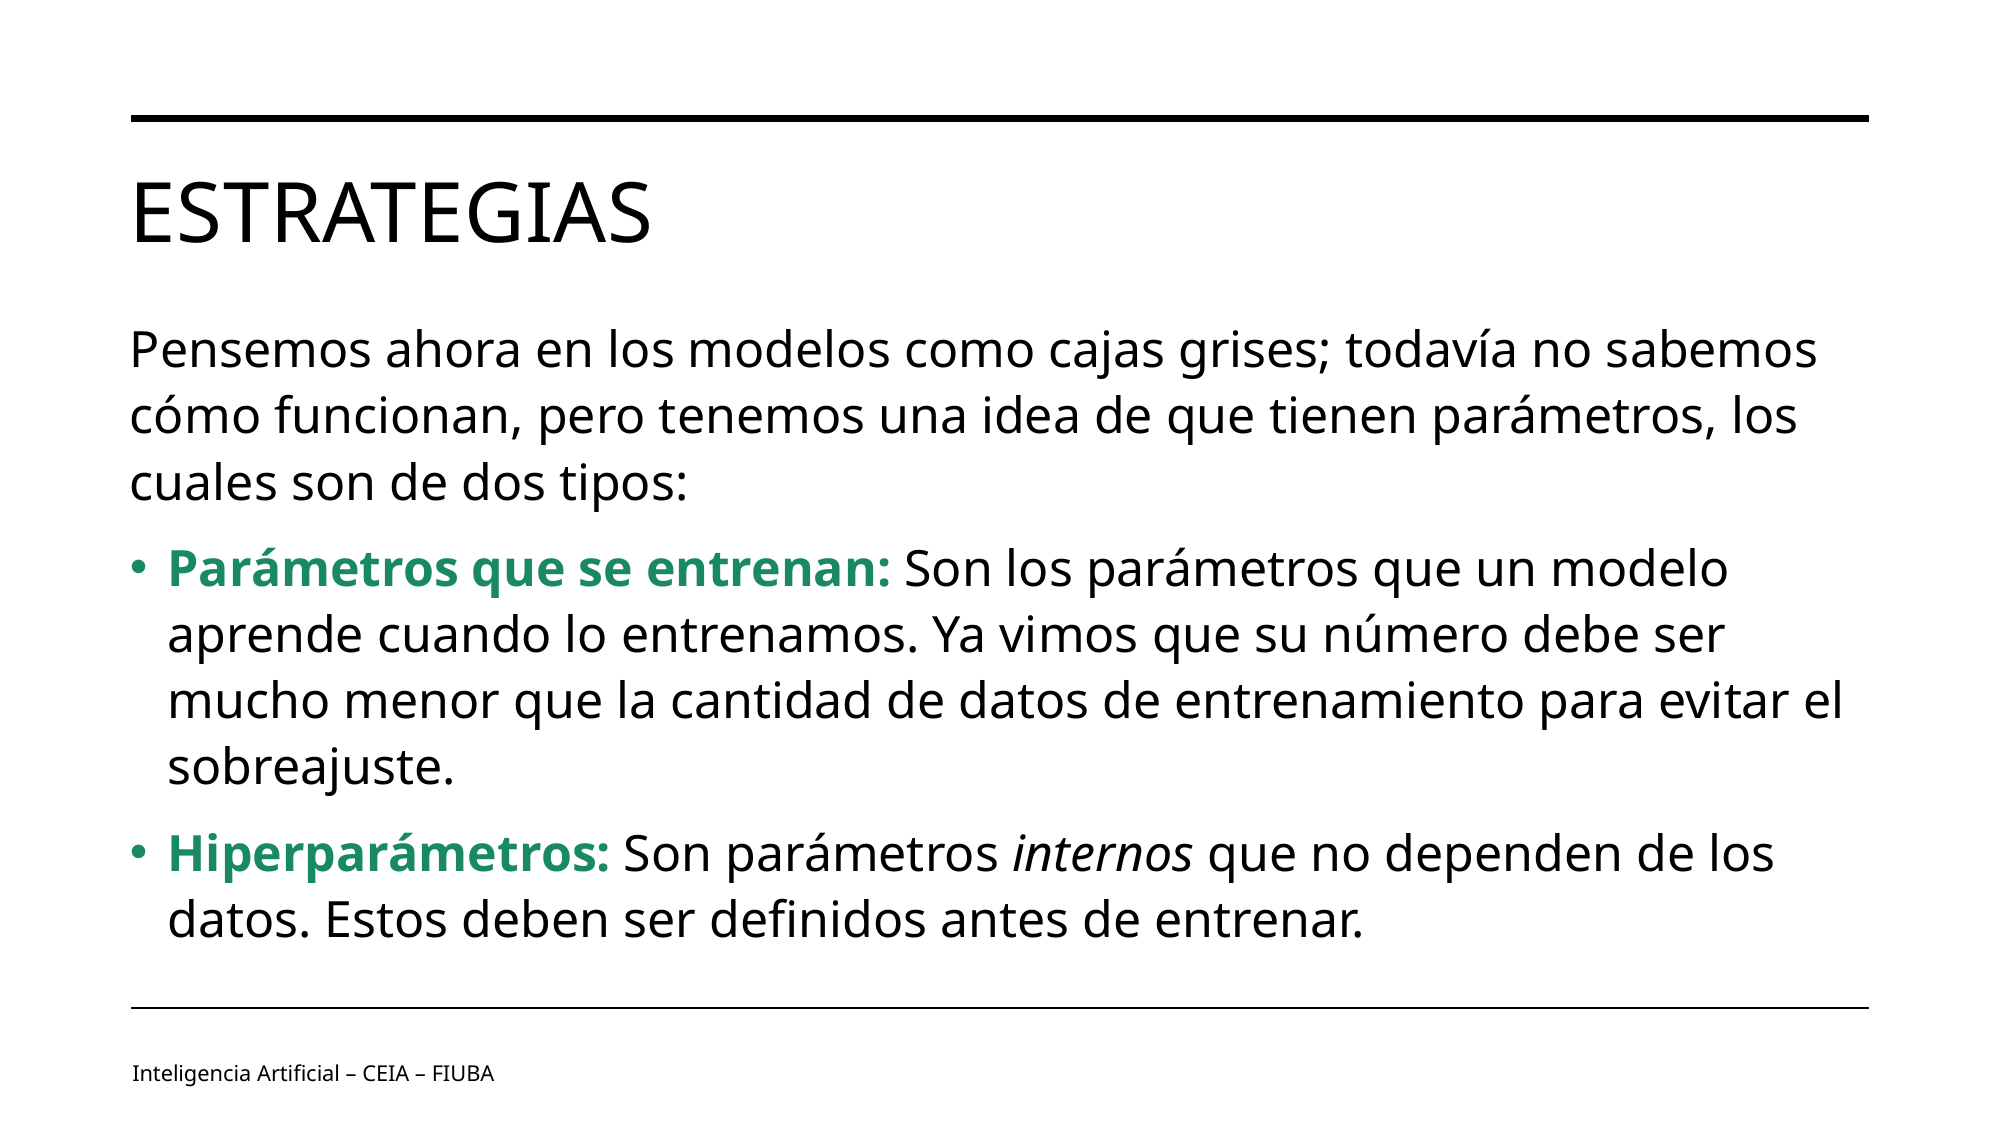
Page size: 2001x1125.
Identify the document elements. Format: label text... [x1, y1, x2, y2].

footer Inteligencia Artificial – CEIA – FIUBA [117, 1042, 862, 1103]
list Pensemos ahora en los modelos como cajas grises; todavía no sabemos cómo funcionan, pero tenemos una idea de que tienen parámetros, los cuales son de dos tipos: Parámetros que se entrenan: Son los parámetros que un modelo aprende cuando lo entrenamos. Ya vimos que su número debe ser mucho menor que la cantidad de datos de entrenamiento para evitar el sobreajuste. Hiperparámetros: Son parámetros internos que no dependen de los datos. Estos deben ser definidos antes de entrenar. [114, 304, 1869, 1015]
title Estrategias [114, 151, 1869, 304]
